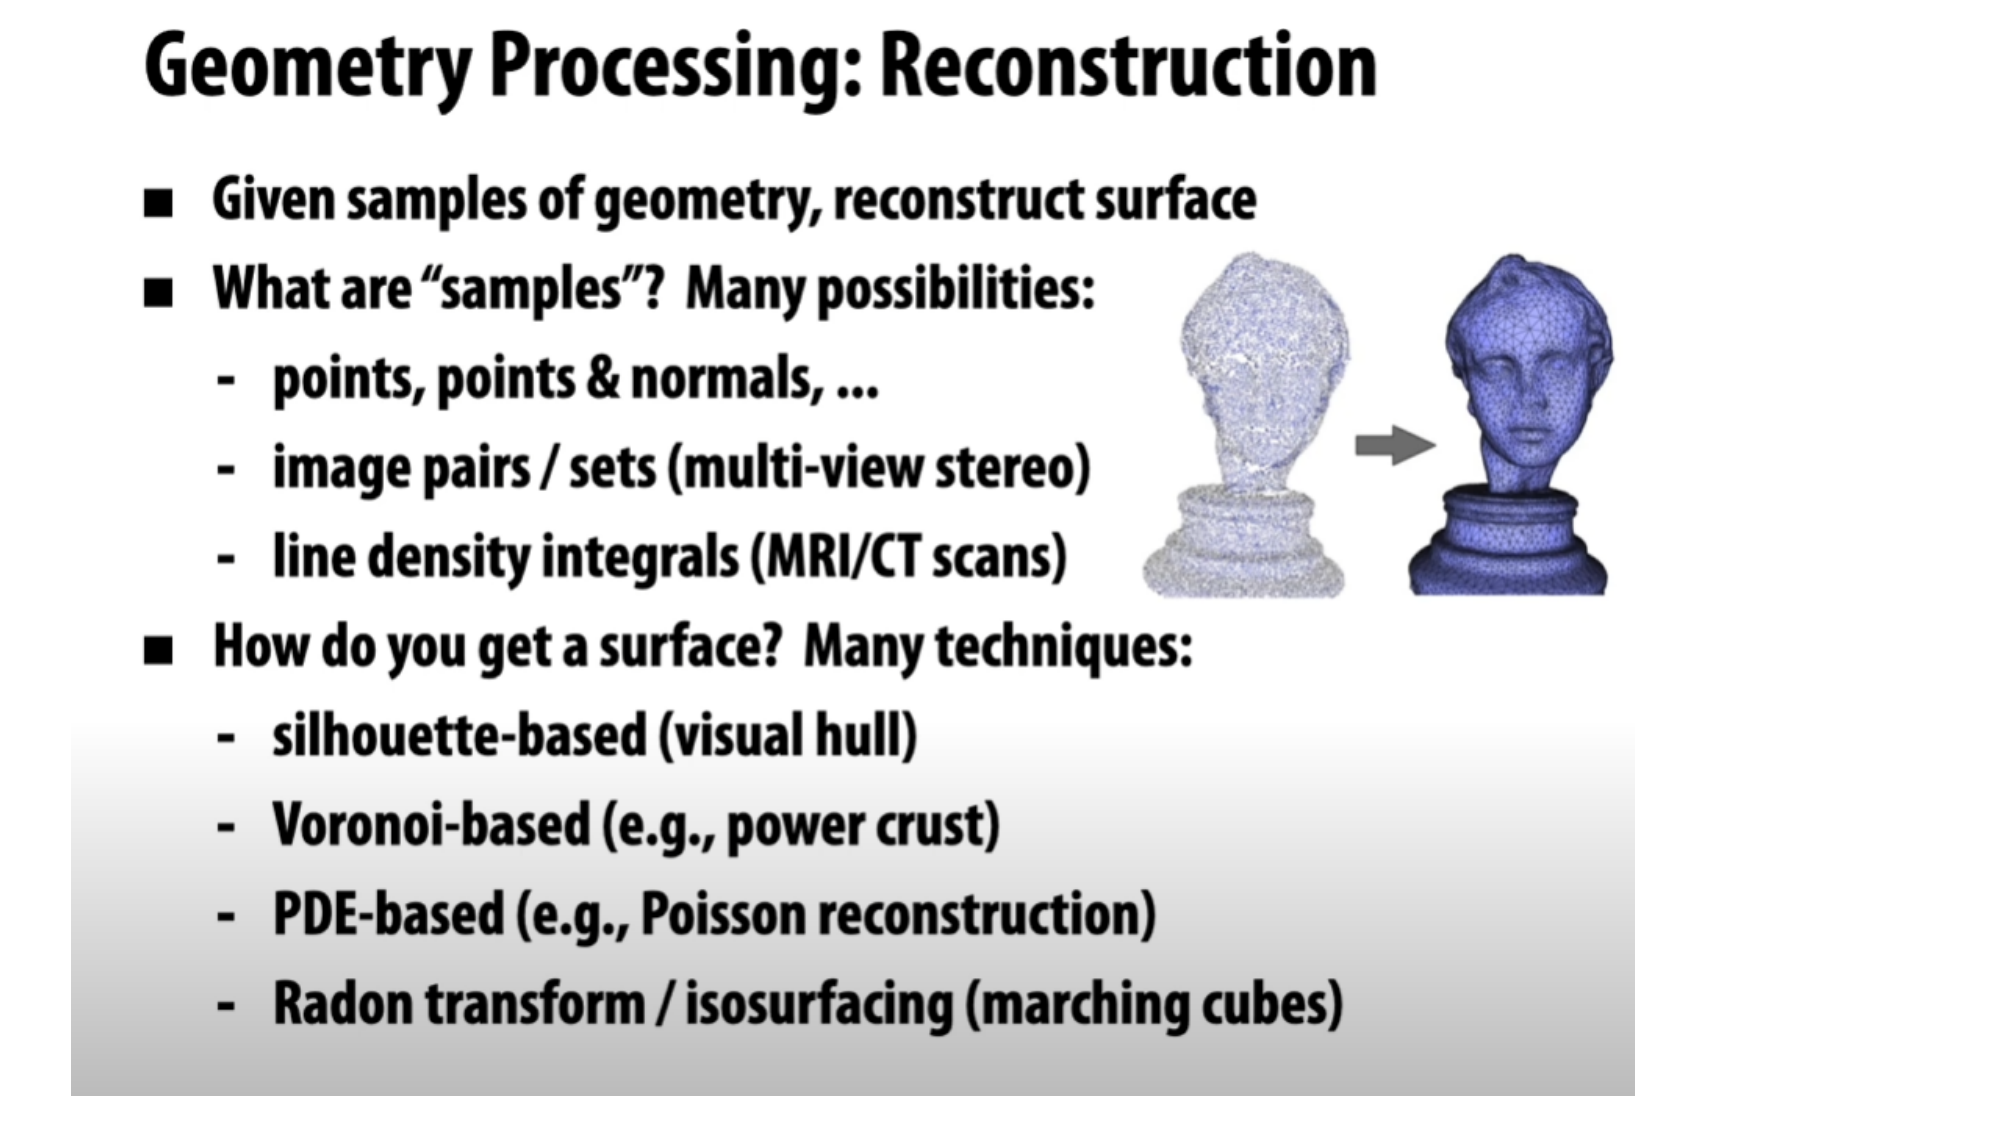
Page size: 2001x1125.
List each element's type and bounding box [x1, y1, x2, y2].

picture [71, 28, 1635, 1097]
